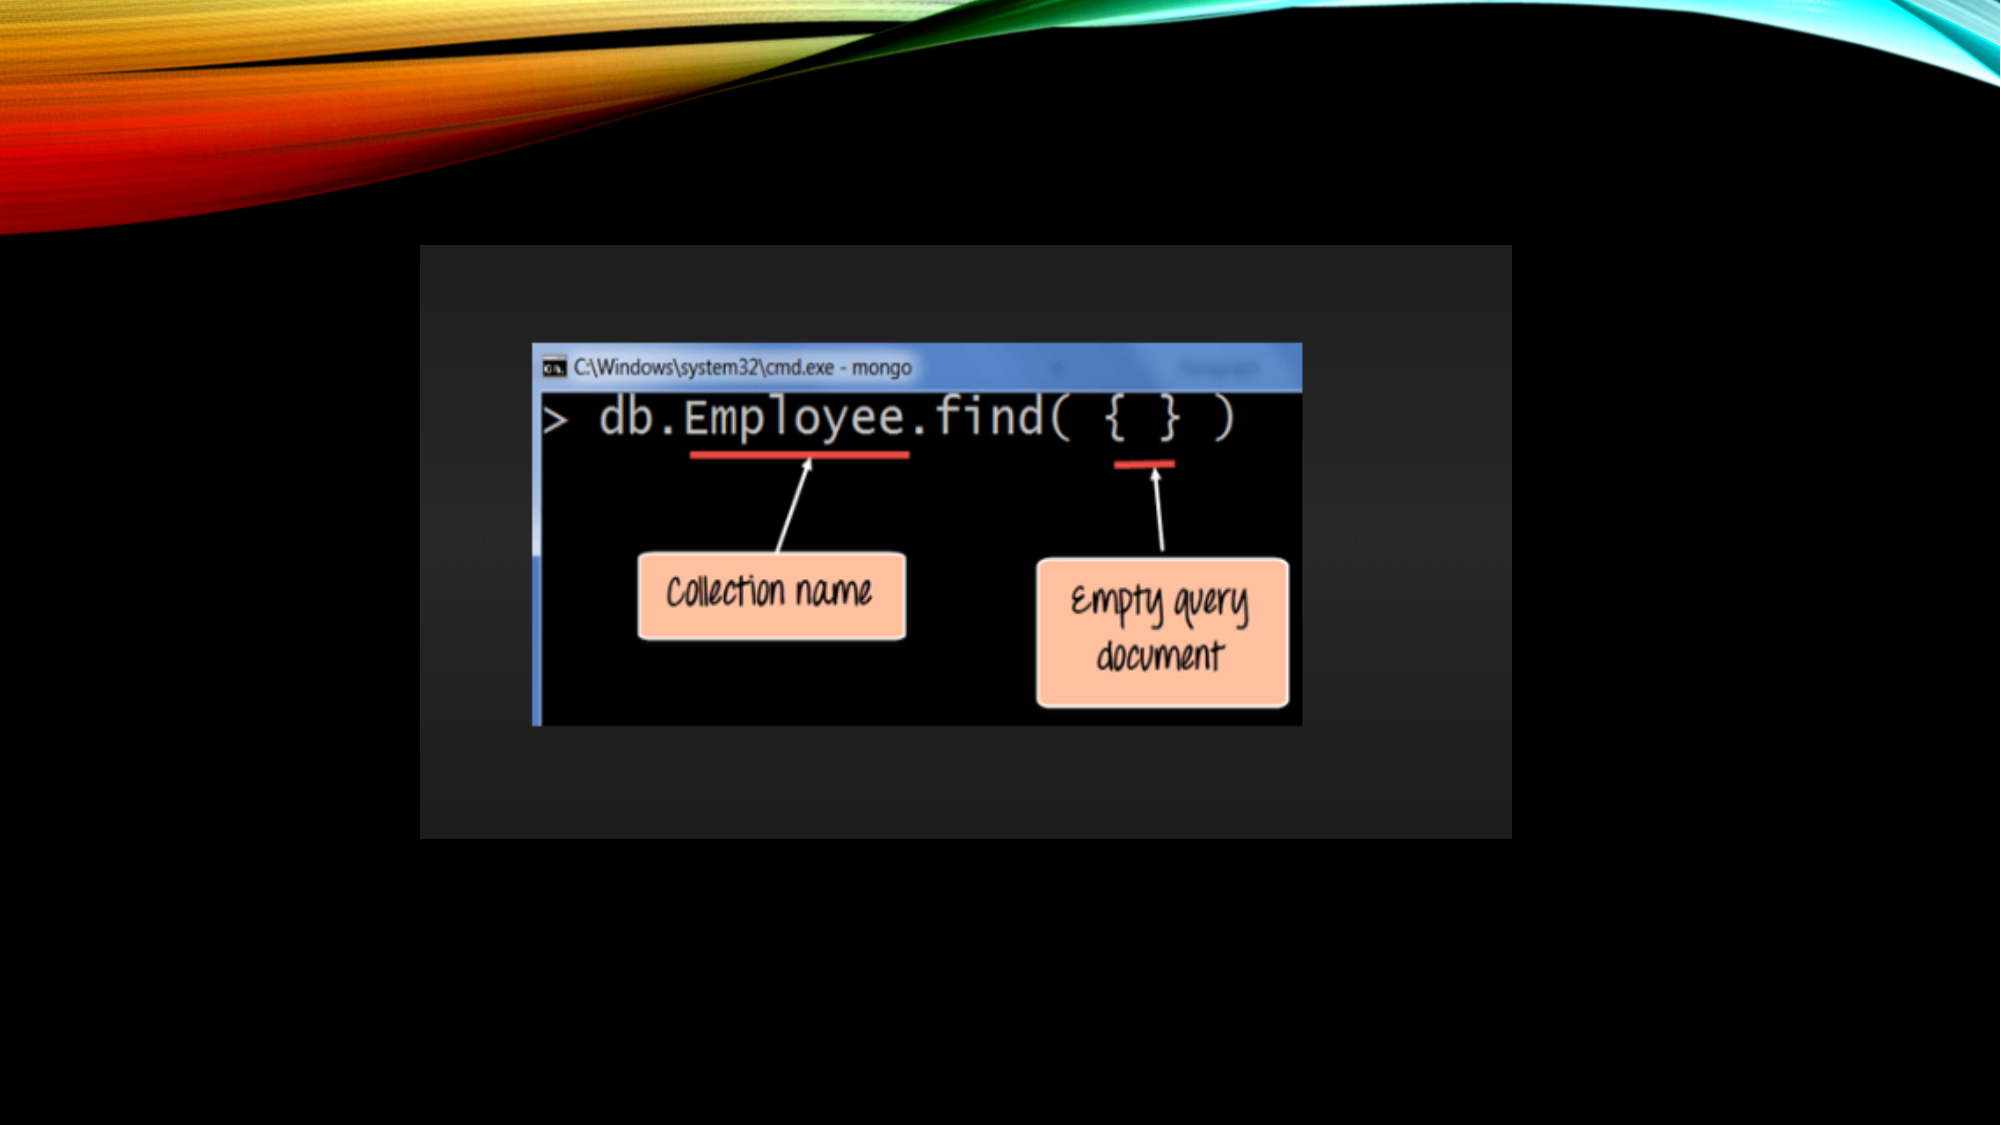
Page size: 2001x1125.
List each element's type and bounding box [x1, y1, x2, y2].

picture [0, 0, 2000, 237]
picture [420, 245, 1512, 840]
